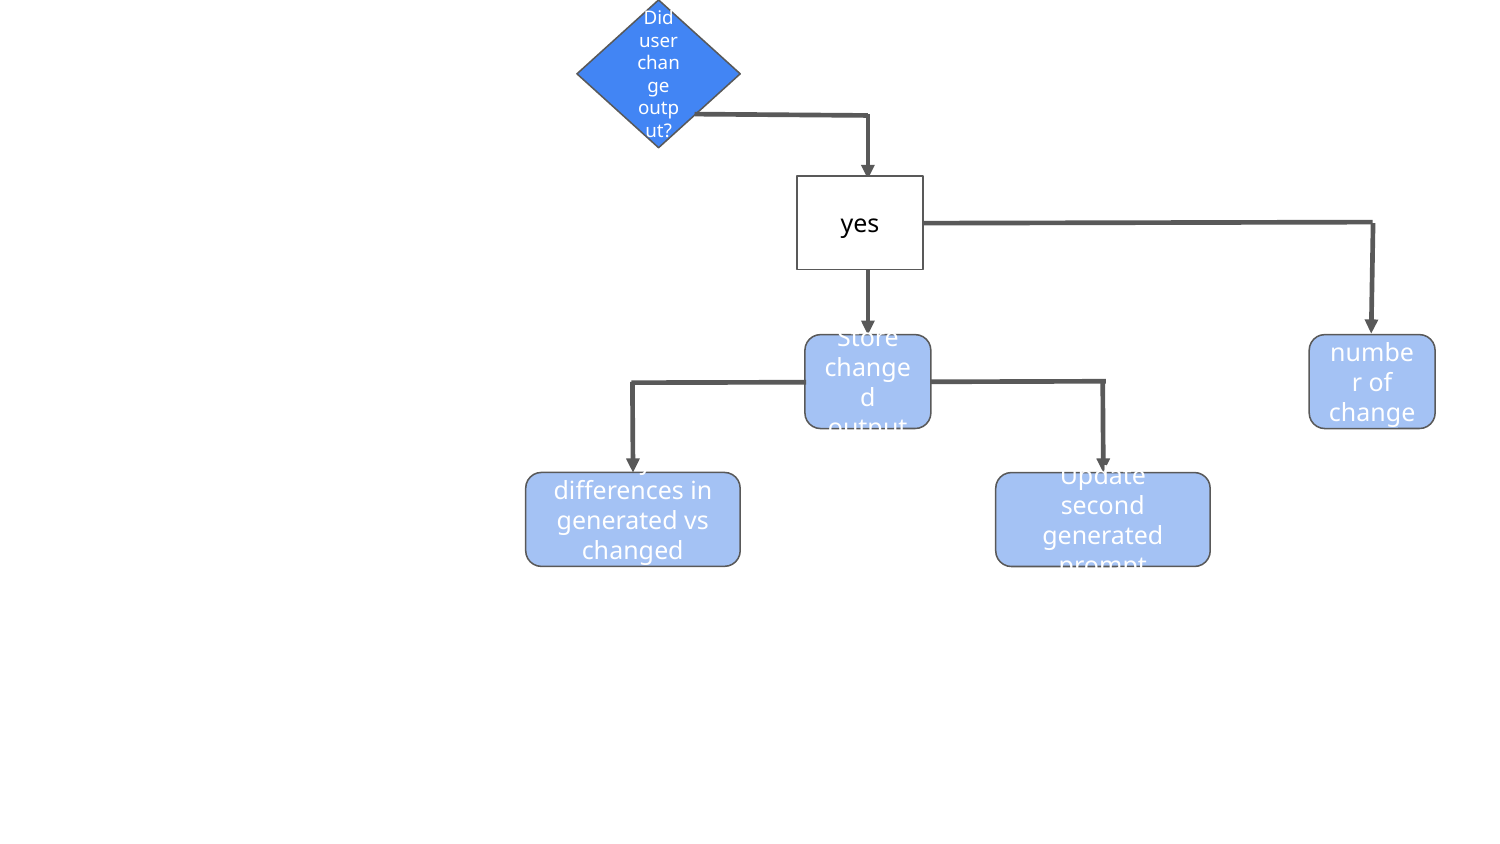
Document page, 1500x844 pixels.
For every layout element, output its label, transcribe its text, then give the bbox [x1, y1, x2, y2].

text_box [1370, 231, 1374, 334]
text_box Count number of changes [1309, 334, 1436, 429]
text_box Analyze differences in generated vs changed versions [525, 472, 741, 567]
text_box Store changed output [804, 334, 931, 429]
text_box Update second generated prompt [995, 472, 1211, 567]
text_box Did user change output? [576, 0, 741, 148]
text_box yes [797, 175, 923, 270]
